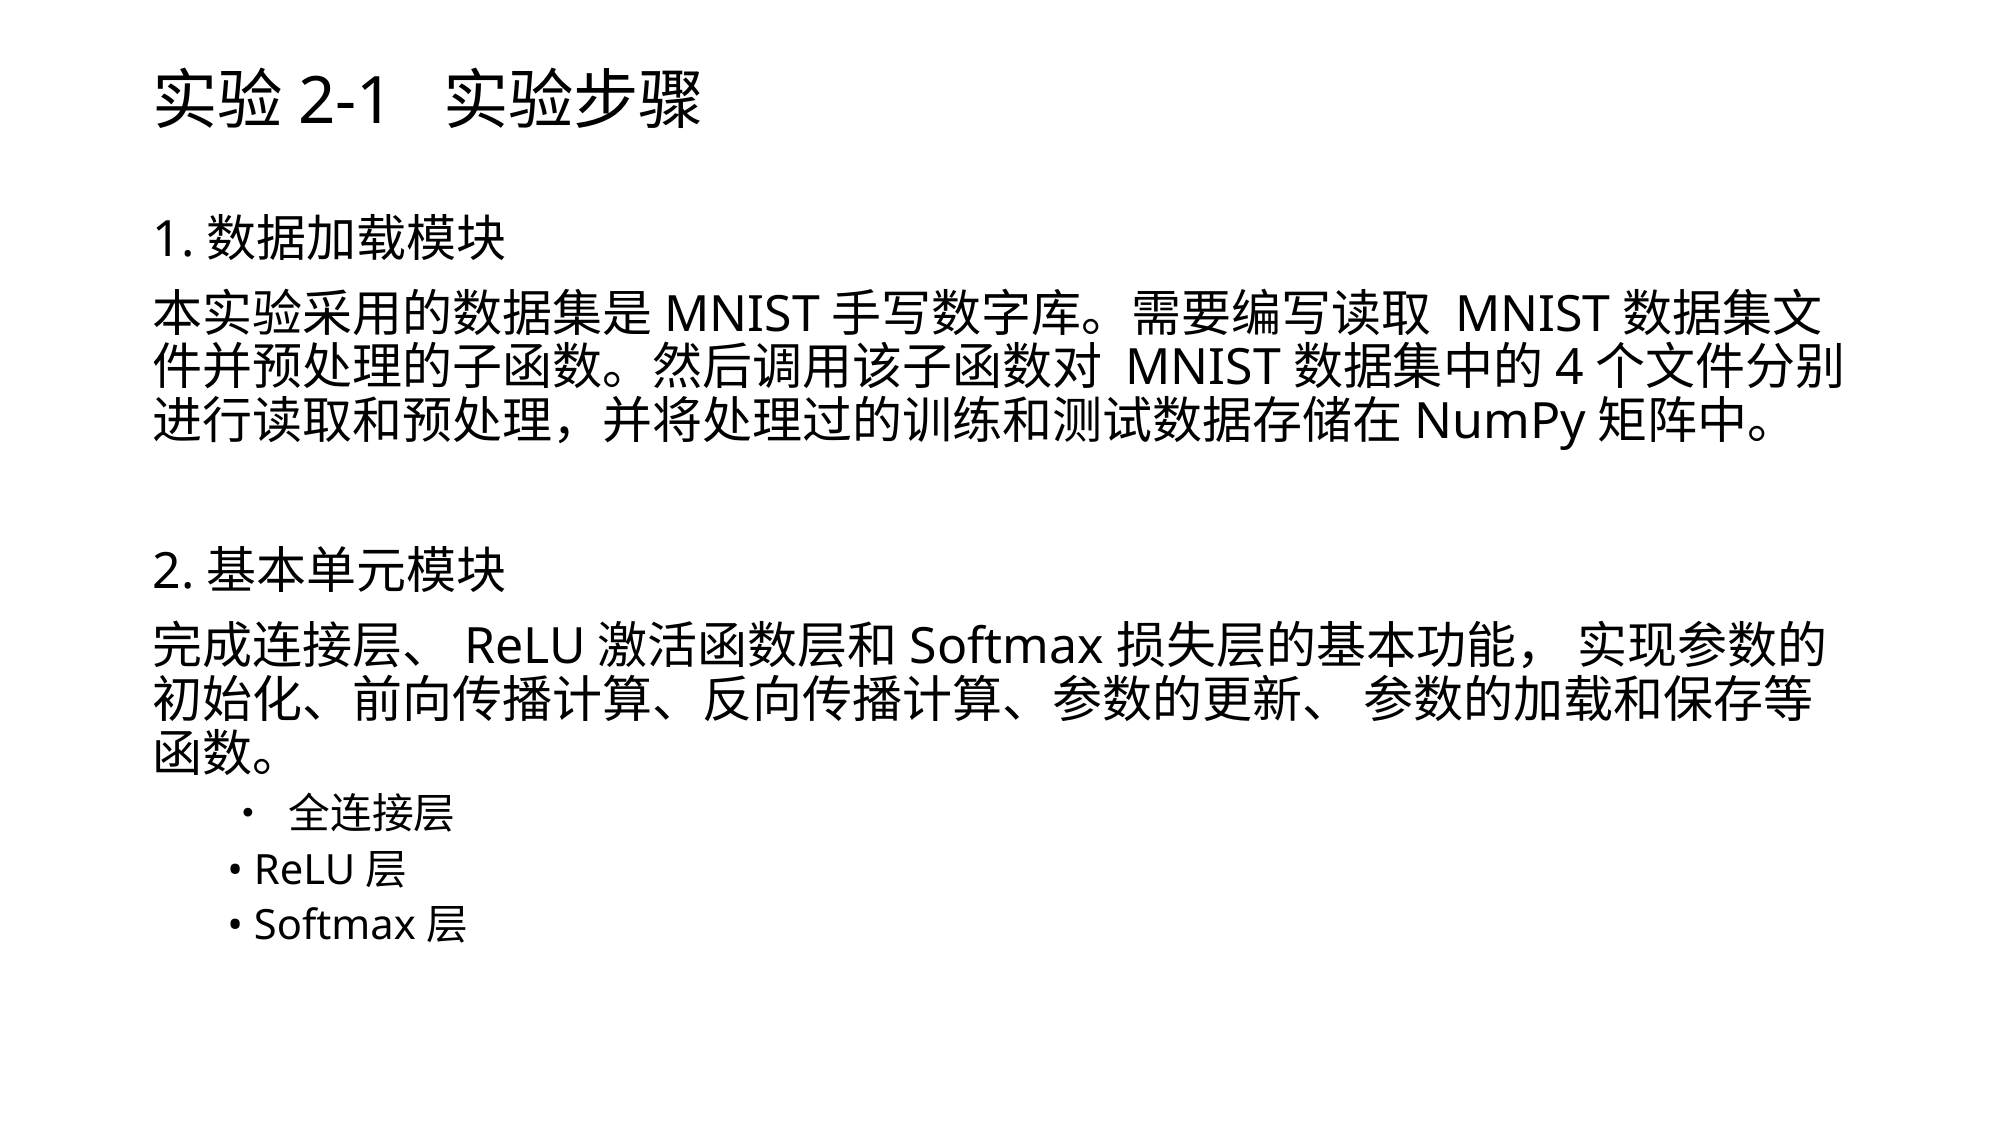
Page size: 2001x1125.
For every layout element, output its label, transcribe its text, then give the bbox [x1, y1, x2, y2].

title 实验2-1 实验步骤 [137, 59, 1687, 146]
list 1.数据加载模块 本实验采用的数据集是MNIST手写数字库。需要编写读取 MNIST数据集文件并预处理的子函数。然后调用该子函数对 MNIST数据集中的4个文件分别进行读取和预处理，并将处理过的训练和测试数据存储在NumPy矩阵中。 2.基本单元模块 完成连接层、ReLU激活函数层和Softmax损失层的基本功能， 实现参数的初始化、前向传播计算、反向传播计算、参数的更新、 参数的加载和保存等函数。 • 全连接层 • ReLU层 • Softmax层 [137, 205, 1863, 1012]
